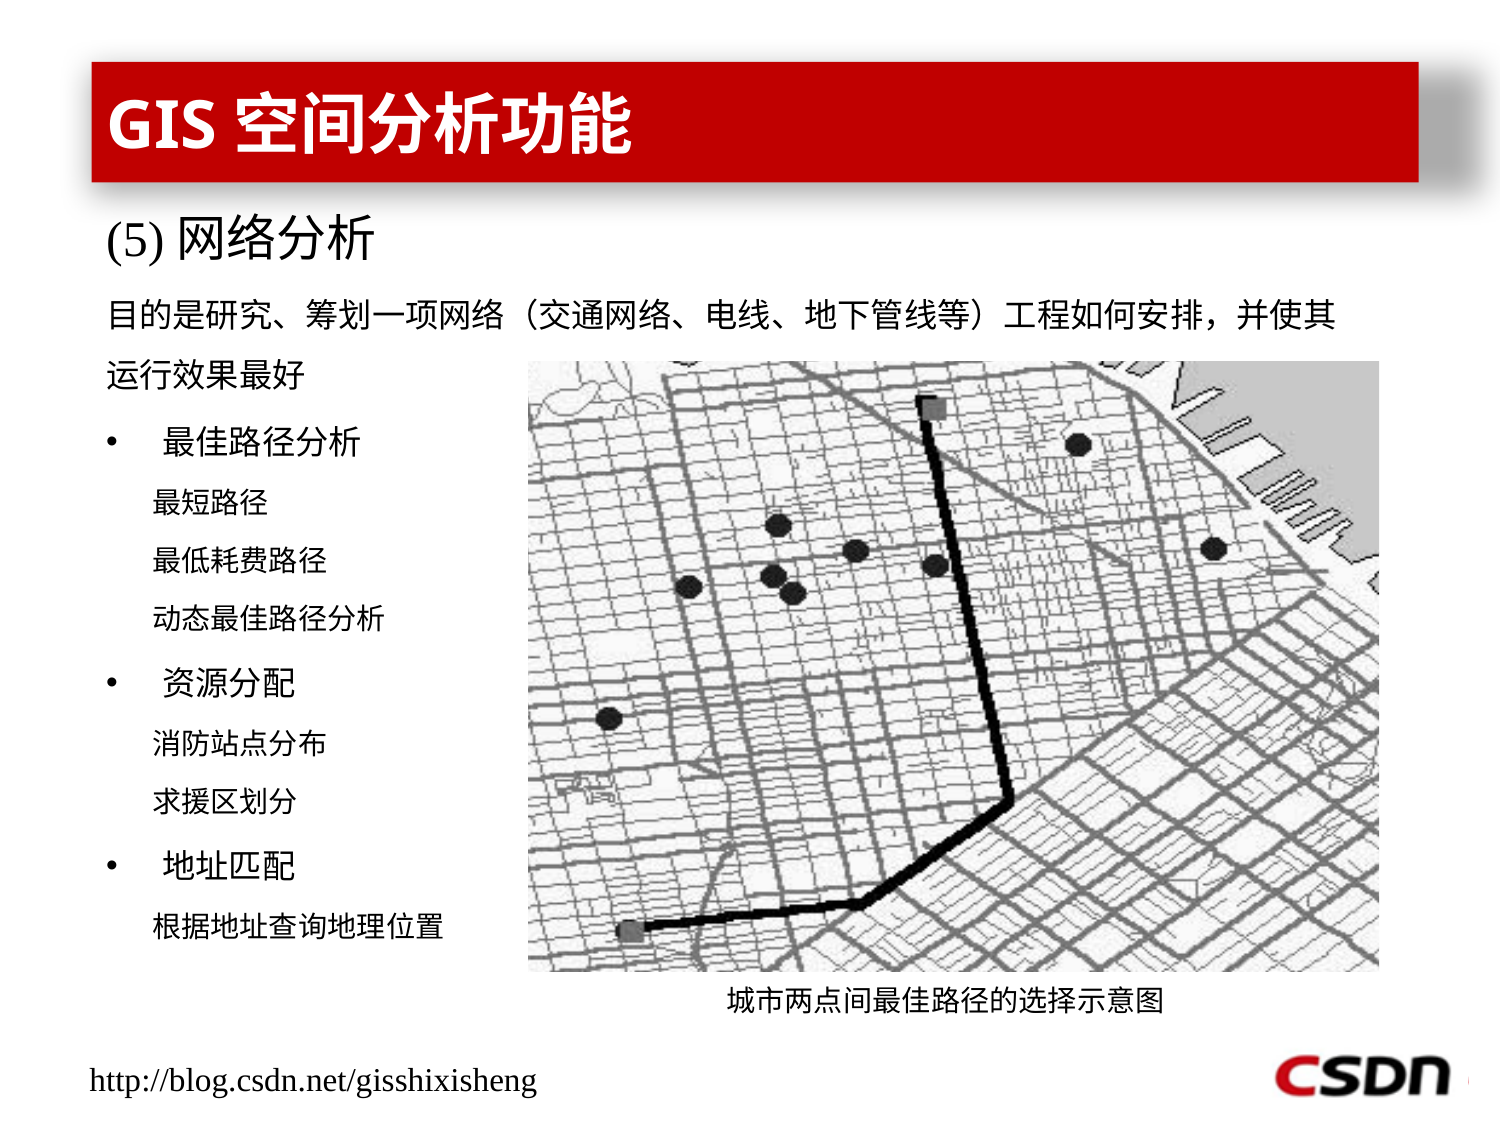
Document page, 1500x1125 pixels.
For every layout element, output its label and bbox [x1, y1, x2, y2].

text_box [7, 61, 1469, 1106]
picture [528, 361, 1380, 972]
